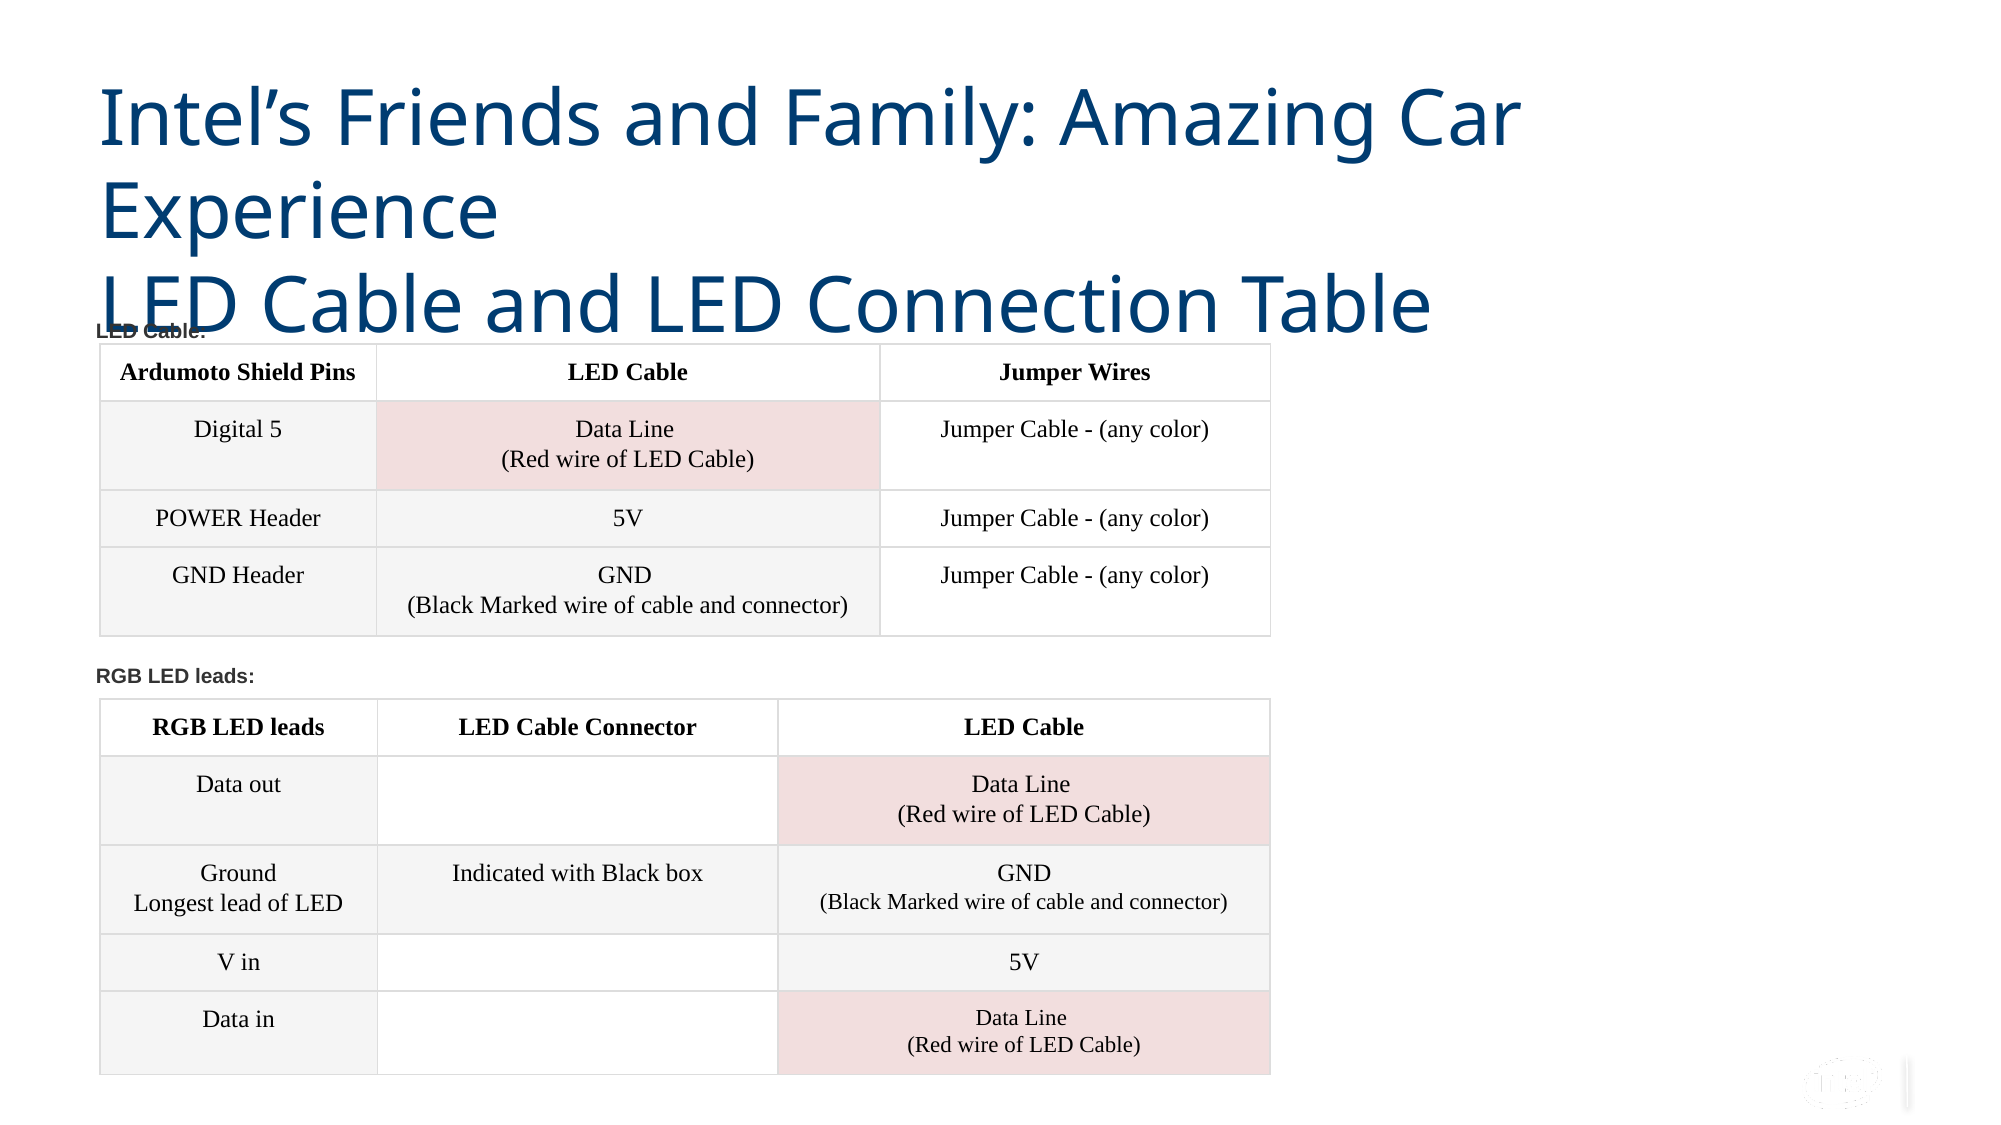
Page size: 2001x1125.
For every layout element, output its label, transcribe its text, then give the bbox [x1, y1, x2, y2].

table_header LED Cable Connector [378, 700, 777, 755]
text_box LED Cable: RGB LED leads: [80, 310, 1962, 871]
table_cell GND (Black Marked wire of cable and connector) [779, 846, 1269, 933]
table_cell [378, 935, 777, 990]
table_header LED Cable [779, 700, 1269, 755]
table_cell [378, 757, 777, 844]
table_header RGB LED leads [101, 700, 377, 755]
table_cell Data out [101, 757, 377, 844]
table_cell [378, 992, 777, 1074]
table_cell V in [101, 935, 377, 990]
table_cell Data Line (Red wire of LED Cable) [779, 992, 1269, 1074]
table_cell Data Line (Red wire of LED Cable) [377, 402, 879, 489]
table_cell Ground Longest lead of LED [101, 846, 377, 933]
table_header Jumper Wires [881, 345, 1270, 400]
table_cell Jumper Cable - (any color) [881, 548, 1270, 635]
table_cell Digital 5 [101, 402, 376, 489]
table_cell Indicated with Black box [378, 846, 777, 933]
table_cell Data Line (Red wire of LED Cable) [779, 757, 1269, 844]
table_cell POWER Header [101, 491, 376, 546]
table_cell 5V [377, 491, 879, 546]
table_header LED Cable [377, 345, 879, 400]
table_header Ardumoto Shield Pins [101, 345, 376, 400]
table_cell Jumper Cable - (any color) [881, 491, 1270, 546]
table_cell Data in [101, 992, 377, 1074]
title Intel’s Friends and Family: Amazing Car Experience LED Cable and LED Connection Table [99, 67, 1900, 258]
table_cell 5V [779, 935, 1269, 990]
slide_number 46 [1504, 1049, 1956, 1110]
table_cell Jumper Cable - (any color) [881, 402, 1270, 489]
table_cell GND Header [101, 548, 376, 635]
table_cell GND (Black Marked wire of cable and connector) [377, 548, 879, 635]
